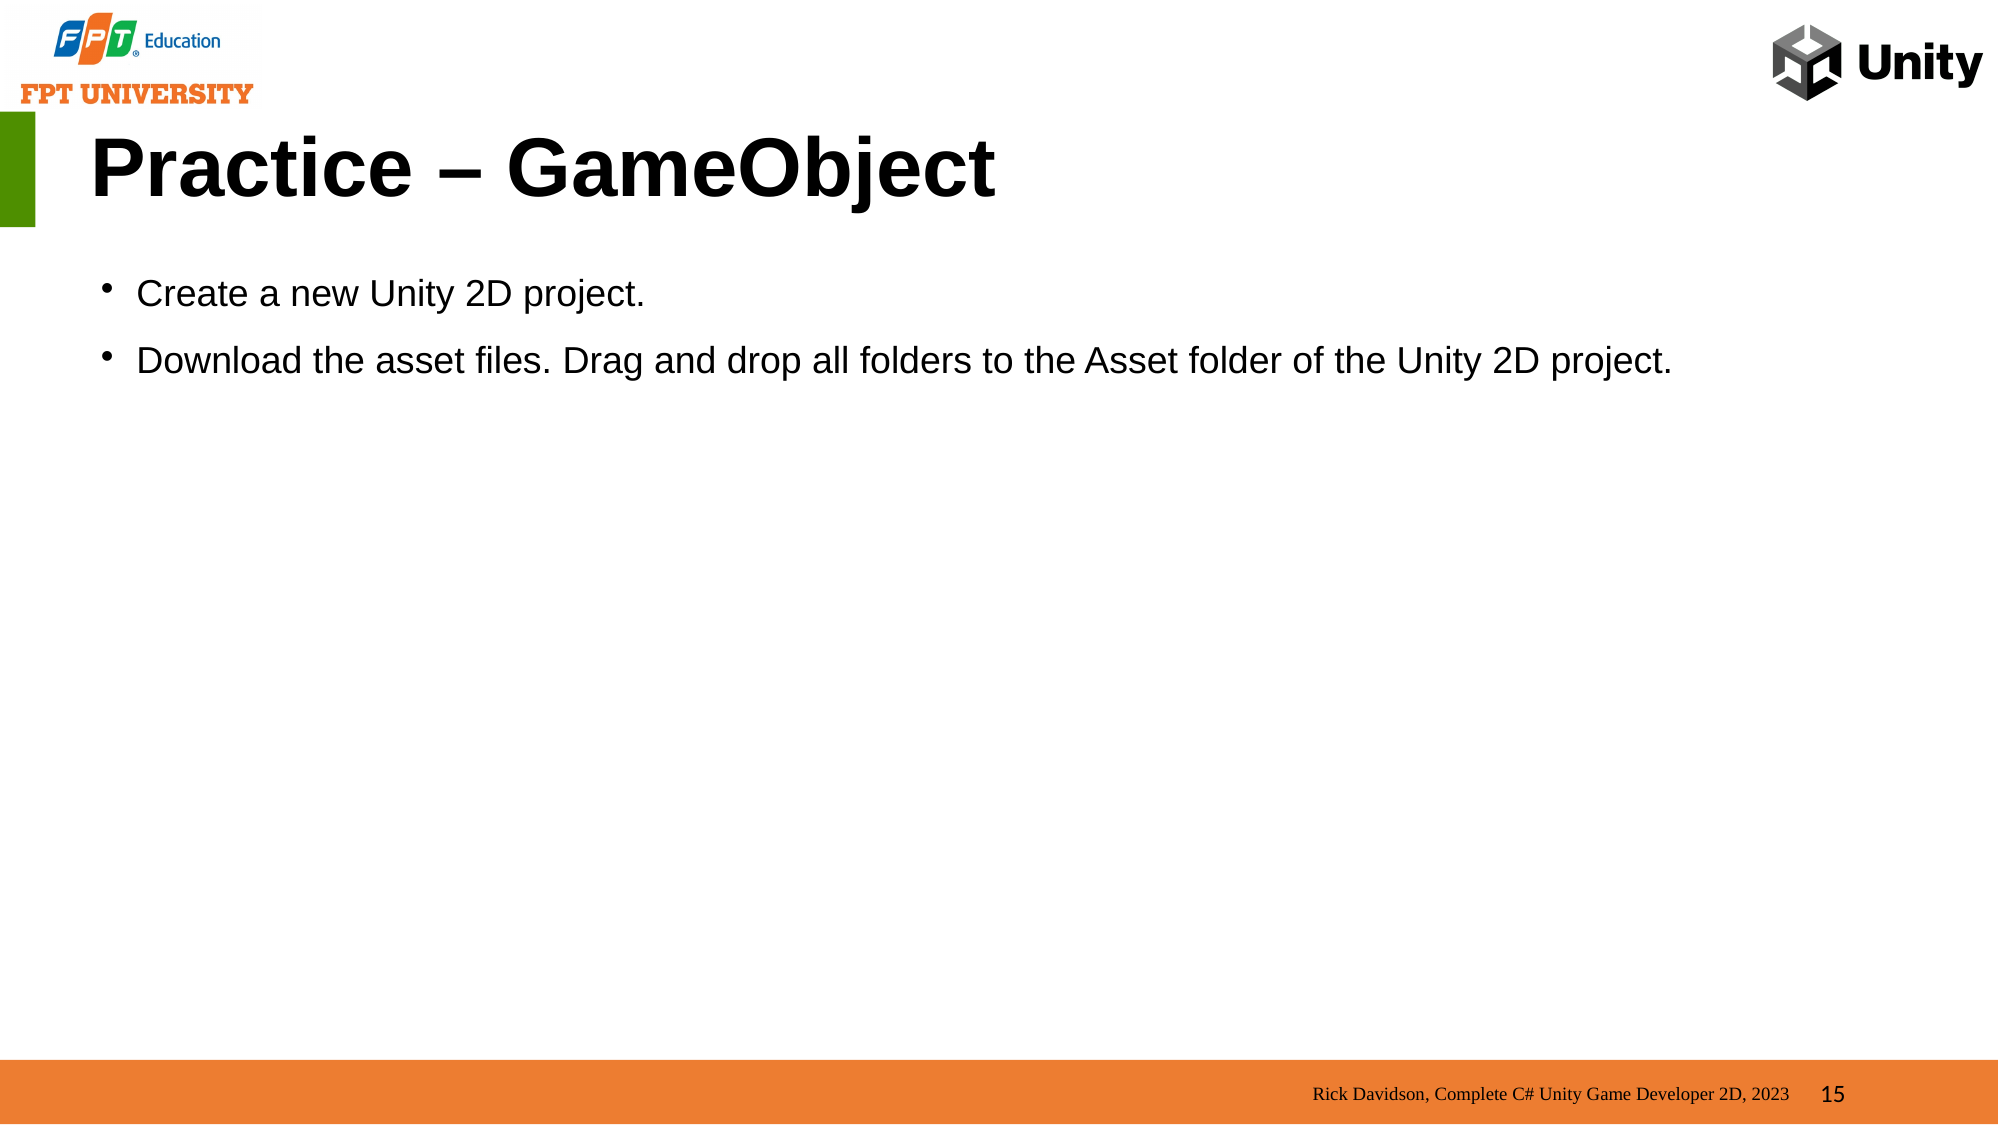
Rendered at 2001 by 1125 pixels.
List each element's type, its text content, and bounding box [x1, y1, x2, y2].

slide_number 15 [1412, 1063, 1861, 1122]
text_box Create a new Unity 2D project. Download the asset files. Drag and drop all folders to the Asset folder of the Unity 2D project. [86, 238, 1800, 442]
text_box Practice – GameObject [37, 111, 1976, 228]
picture [4, 4, 262, 109]
picture [1765, 0, 1992, 126]
text_box Rick Davidson, Complete C# Unity Game Developer 2D, 2023 [1312, 1081, 1412, 1101]
